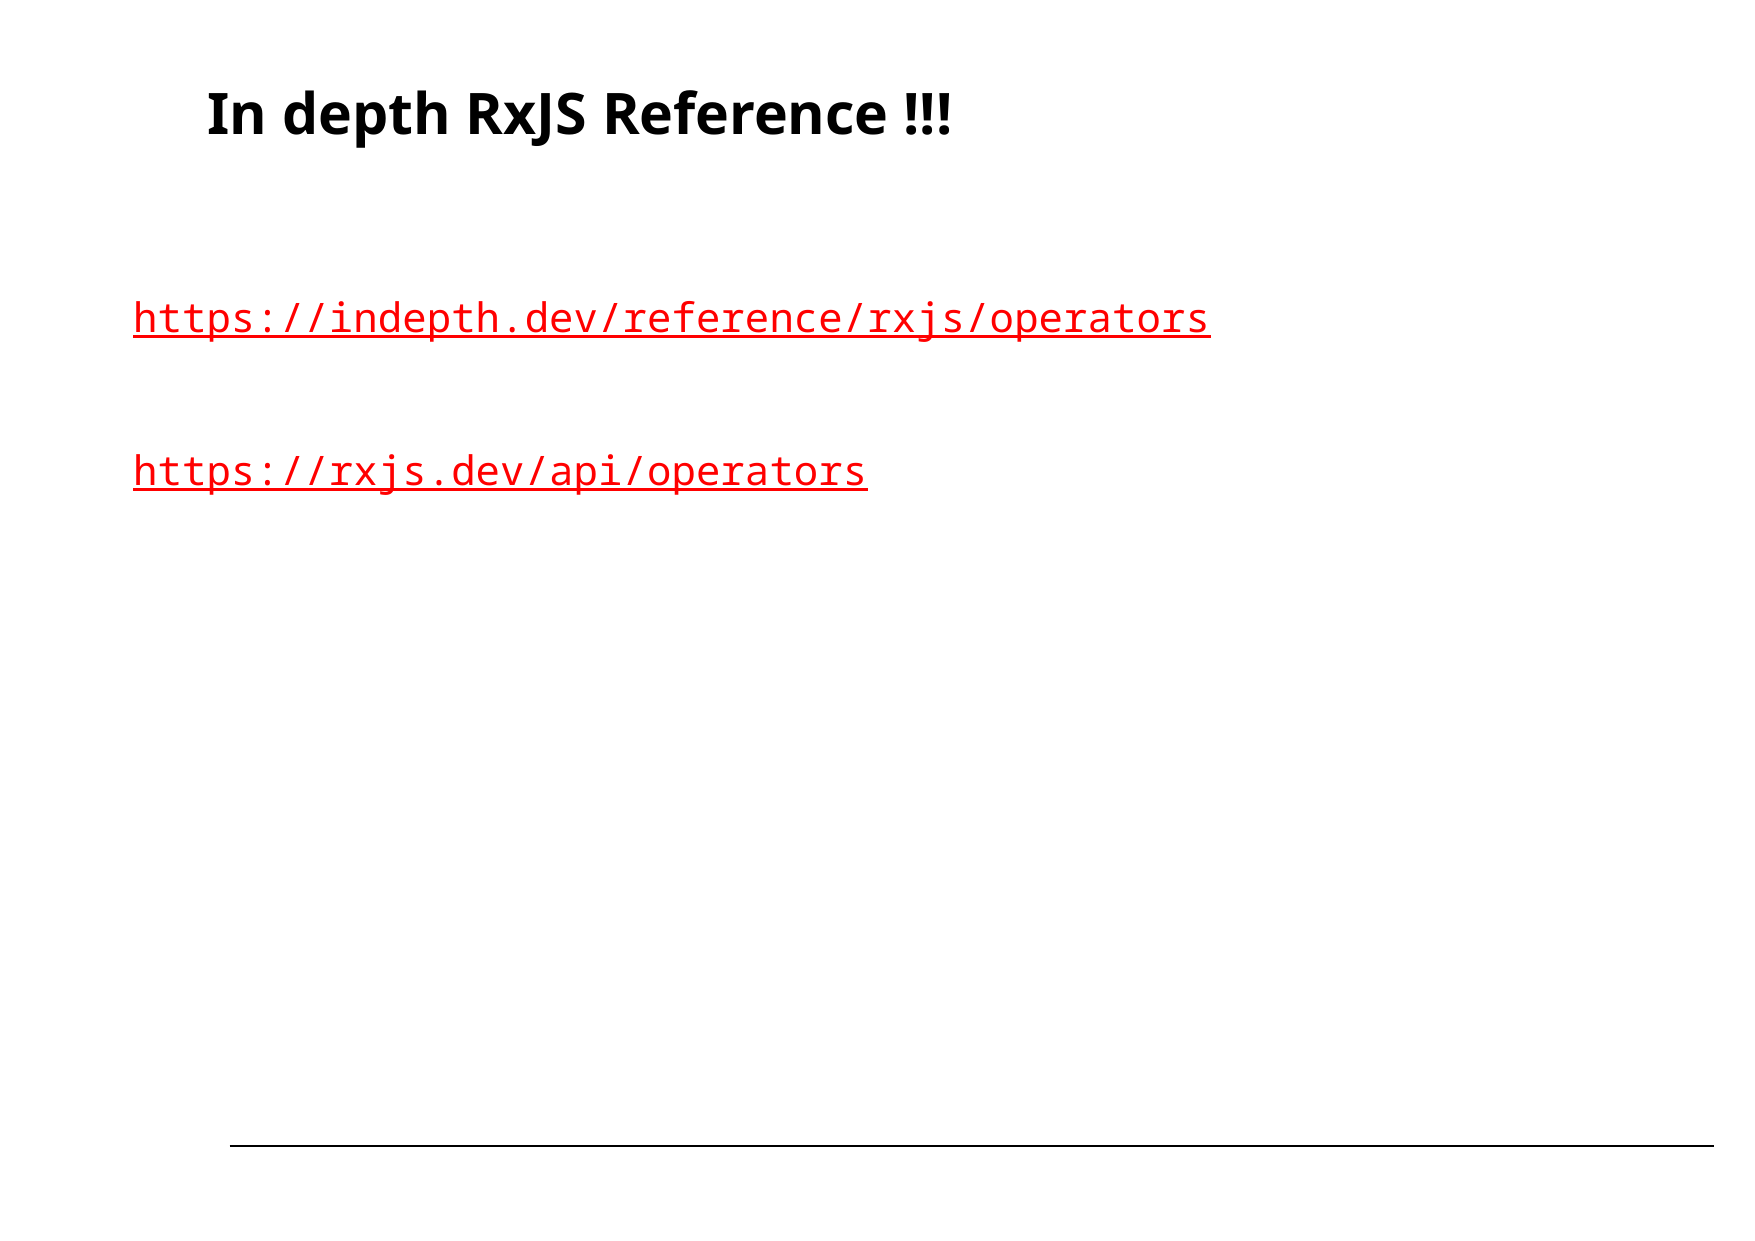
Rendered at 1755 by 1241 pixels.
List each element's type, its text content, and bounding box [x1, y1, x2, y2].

title In depth RxJS Reference !!! [207, 77, 1547, 147]
list https://indepth.dev/reference/rxjs/operators https://rxjs.dev/api/operators [133, 194, 1621, 539]
